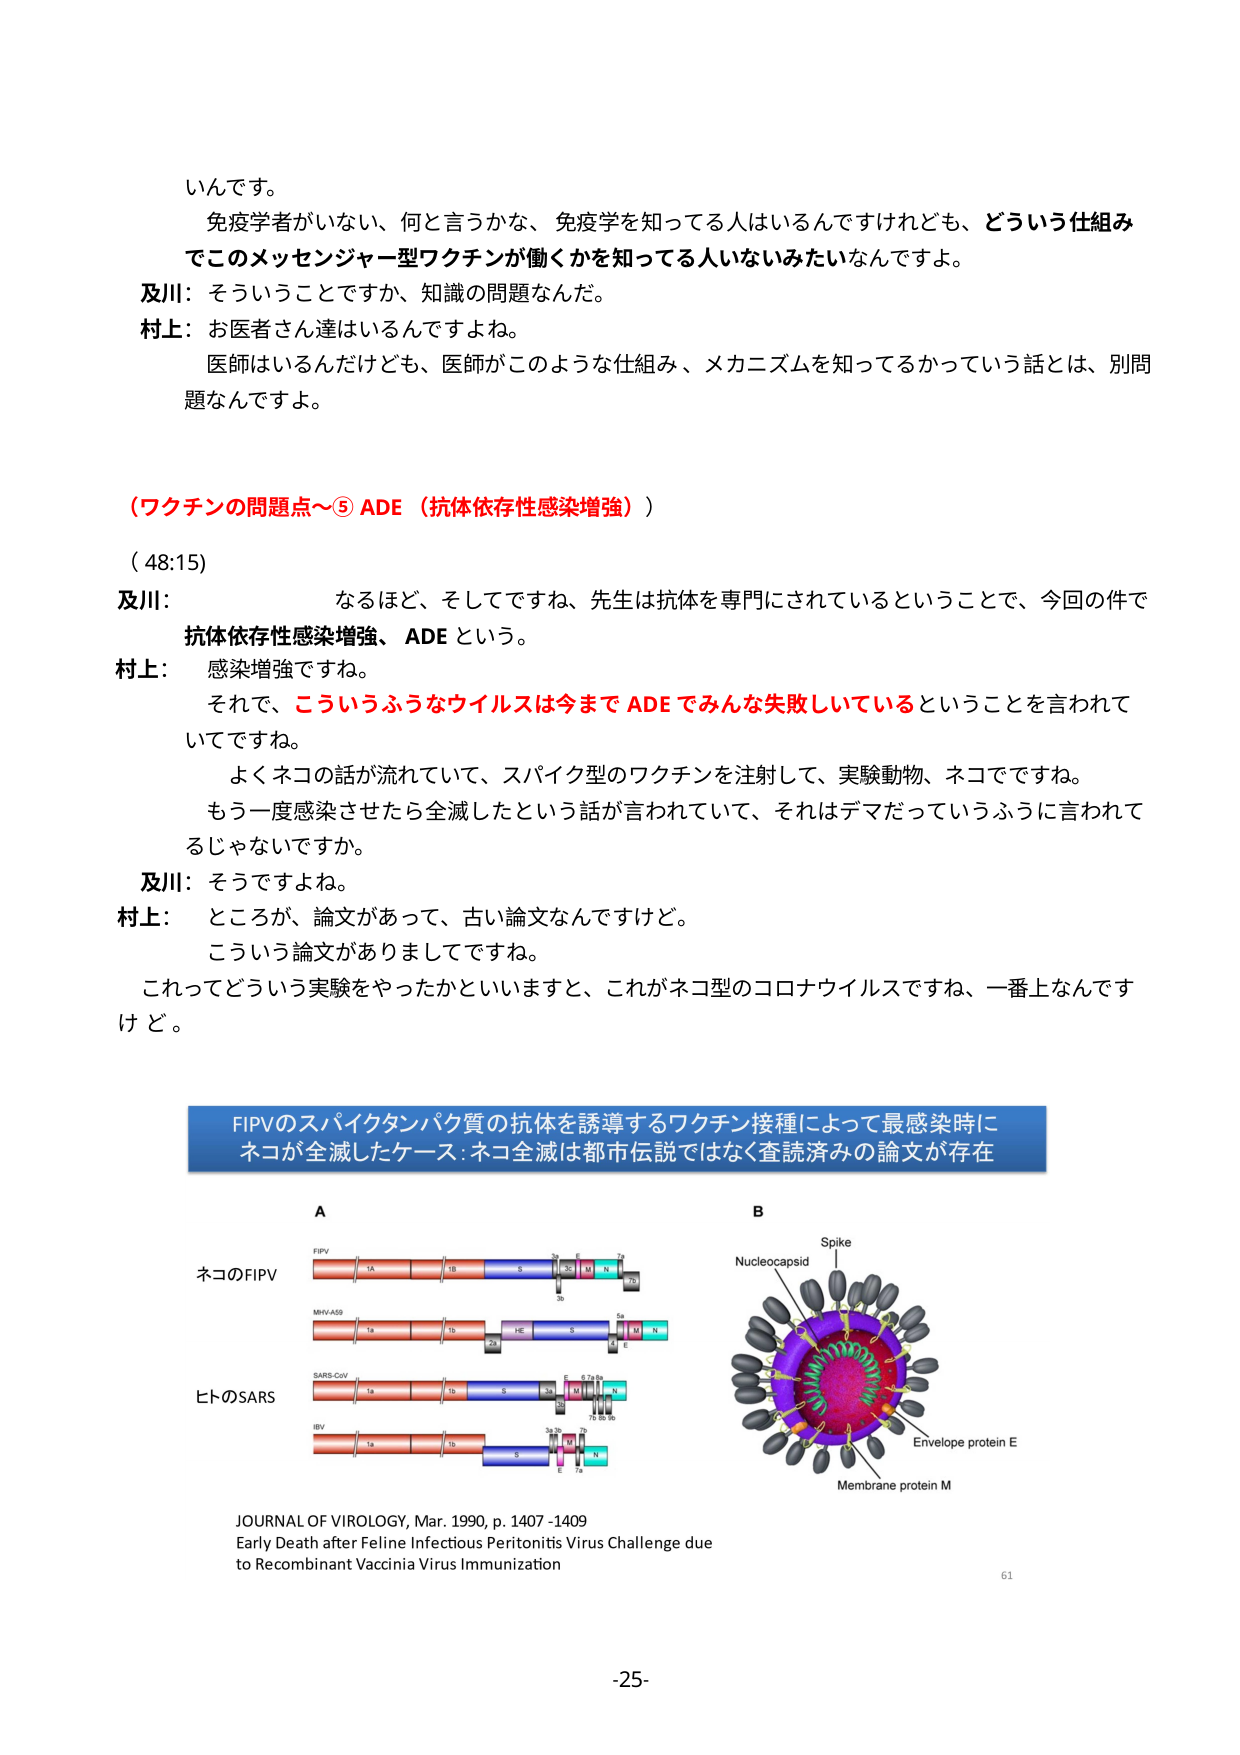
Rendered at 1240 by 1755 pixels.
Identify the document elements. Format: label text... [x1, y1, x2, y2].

slide_number -25- [610, 1654, 659, 1755]
text_box （ワクチンの問題点～⑤ADE（抗体依存性感染増強）） （48:15) 及川： なるほど、そしてですね、先生は抗体を専門にされているということで、今回の件で抗体依存性感染増強、ADEという。 村上： 感染増強ですね。 それで、こういうふうなウイルスは今までADEでみんな失敗しいているということを言われていてですね。 よくネコの話が流れていて、スパイク型のワクチンを注射して、実験動物、ネコでですね。 もう一度感染させたら全滅したという話が言われていて、それはデマだっていうふうに言われてるじゃないですか。 及川： そうですよね。 村上： ところが、論文があって、古い論文なんですけど。こういう論文がありましてですね。 これってどういう実験をやったかといいますと、これがネコ型のコロナウイルスですね、一番上なんです け ど 。 [115, 491, 1154, 1037]
text_box いんです。 免疫学者がいない、何と言うかな、 免疫学を知ってる人はいるんですけれども、どういう仕組みでこのメッセンジャー型ワクチンが働くかを知ってる人いないみたいなんですよ。 及川： そういうことですか、知識の問題なんだ。 村上： お医者さん達はいるんですよね。 医師はいるんだけども、医師がこのような仕組み 、メカニズムを知ってるかっていう話とは、別問題なんですよ。 [115, 162, 1154, 413]
picture [184, 1103, 1051, 1580]
